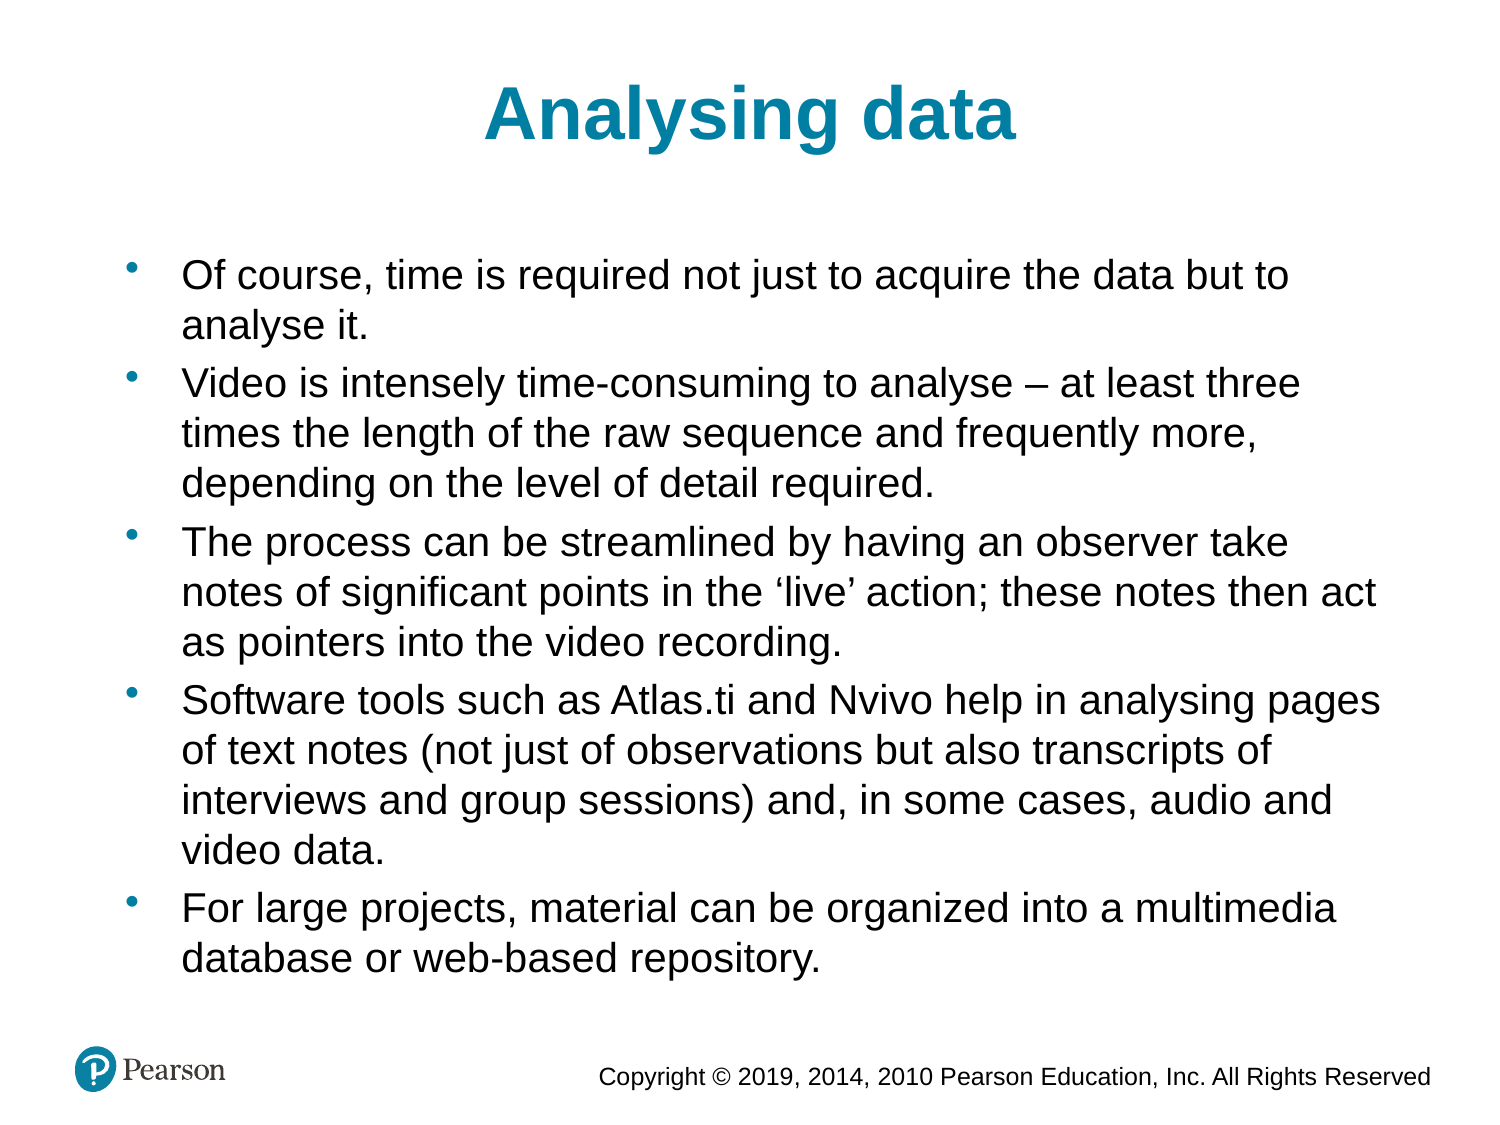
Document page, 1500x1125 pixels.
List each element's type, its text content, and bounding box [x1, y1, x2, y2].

title Analysing data [103, 51, 1397, 167]
list Of course, time is required not just to acquire the data but to analyse it. Video is intensely time-consuming to analyse – at least three times the length of the raw sequence and frequently more, depending on the level of detail required. The process can be streamlined by having an observer take notes of significant points in the ‘live’ action; these notes then act as pointers into the video recording. Software tools such as Atlas.ti and Nvivo help in analysing pages of text notes (not just of observations but also transcripts of interviews and group sessions) and, in some cases, audio and video data. For large projects, material can be organized into a multimedia database or web-based repository. [110, 240, 1404, 1000]
